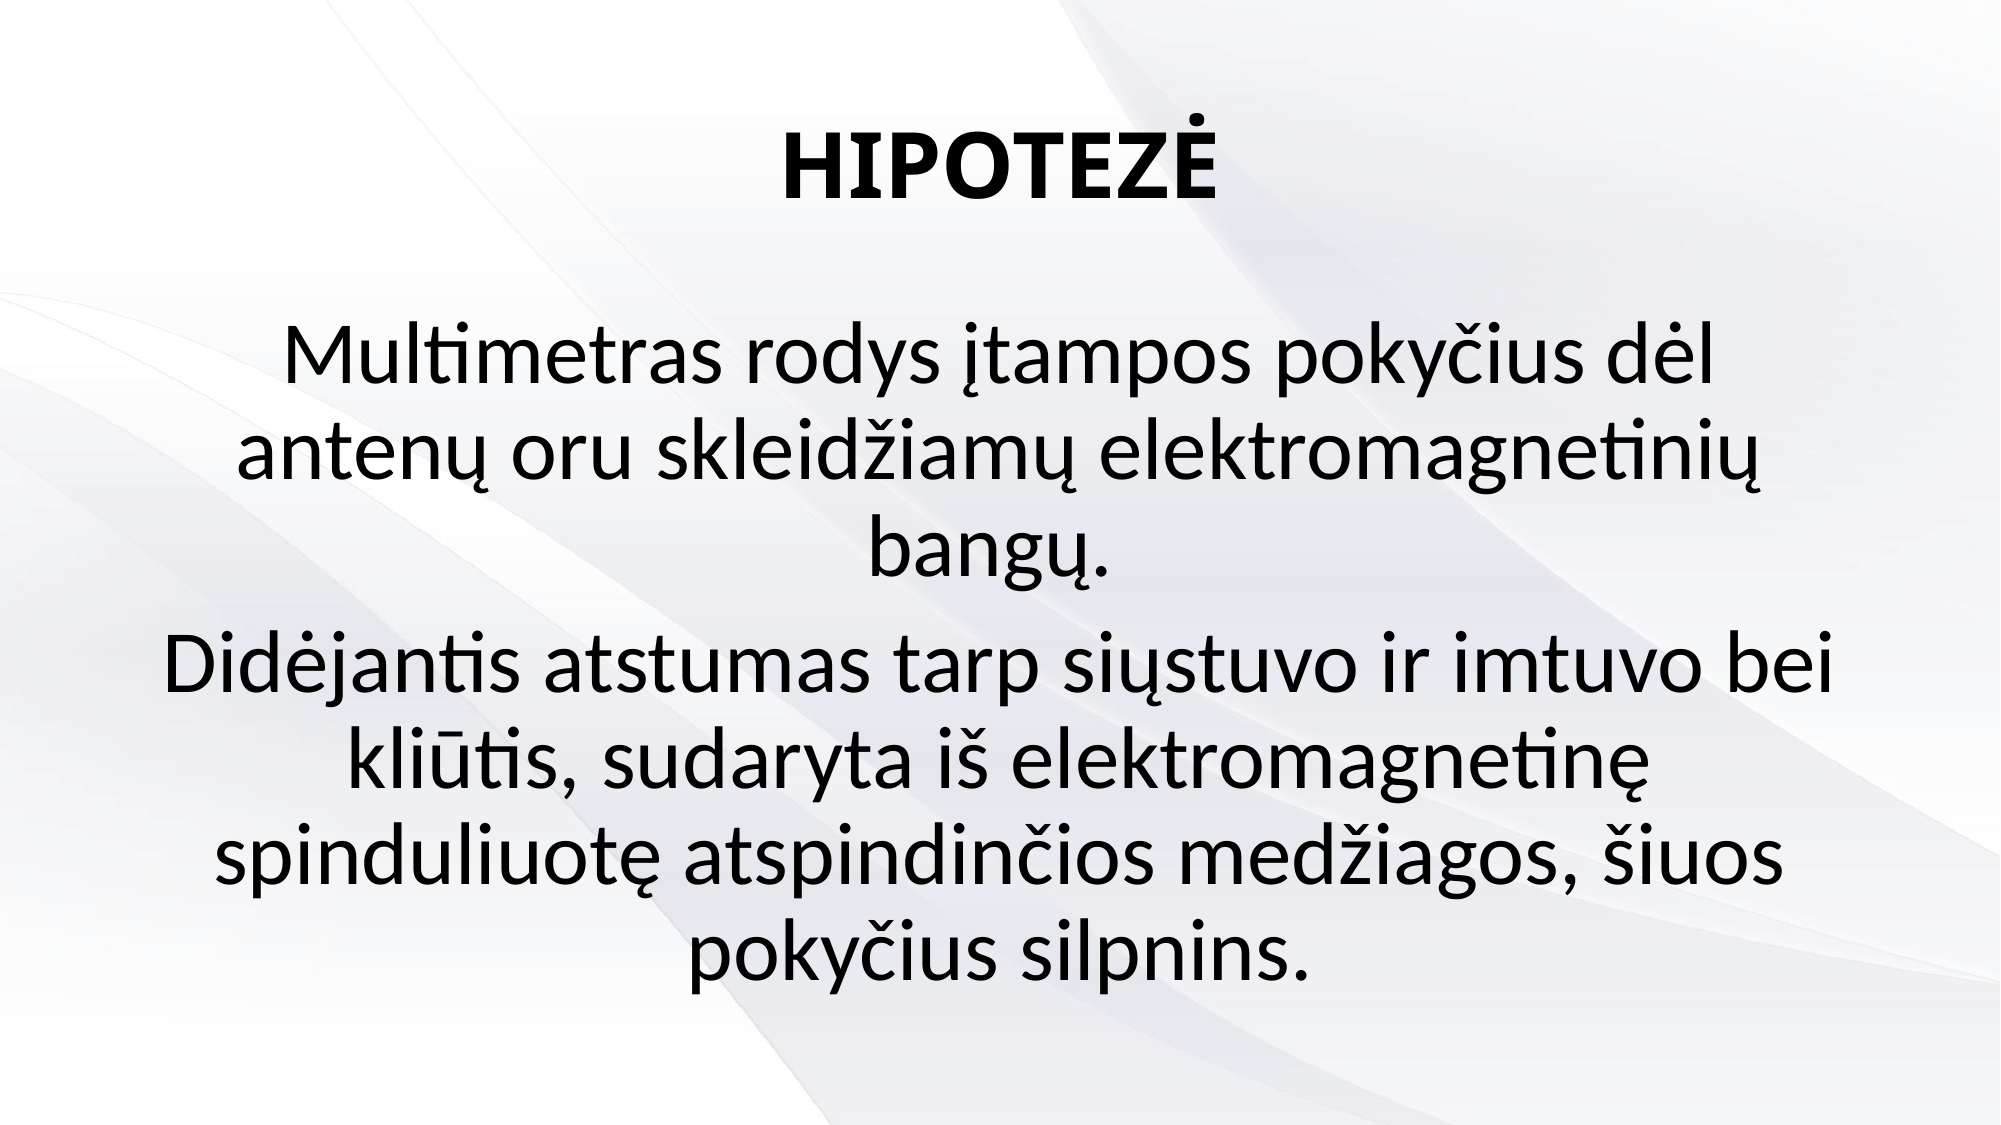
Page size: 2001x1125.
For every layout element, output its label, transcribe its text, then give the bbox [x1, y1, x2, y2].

list Multimetras rodys įtampos pokyčius dėl antenų oru skleidžiamų elektromagnetinių bangų. Didėjantis atstumas tarp siųstuvo ir imtuvo bei kliūtis, sudaryta iš elektromagnetinę spinduliuotę atspindinčios medžiagos, šiuos pokyčius silpnins. [137, 299, 1863, 1014]
title HIPOTEZĖ [137, 59, 1863, 278]
